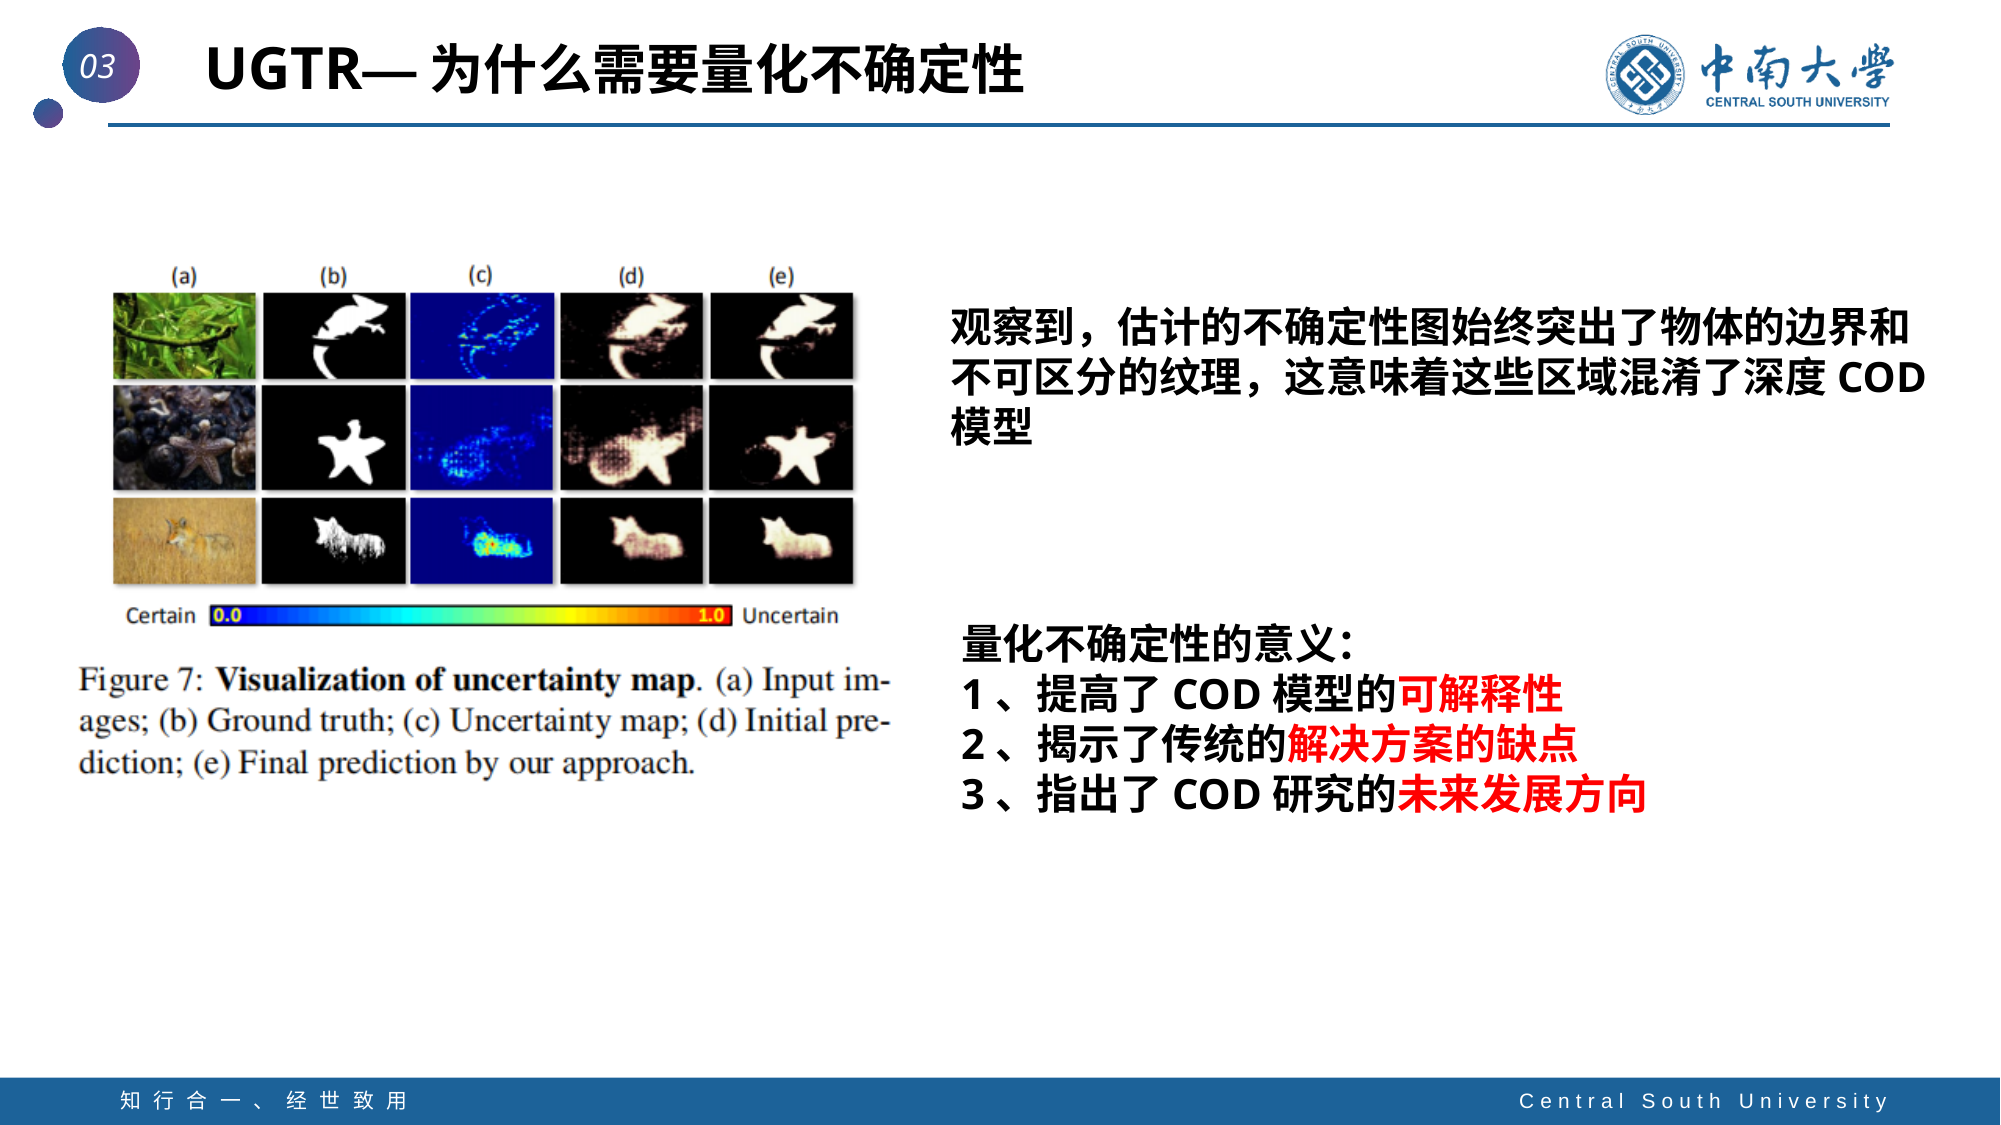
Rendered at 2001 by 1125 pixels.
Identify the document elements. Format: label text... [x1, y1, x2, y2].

text_box [0, 1077, 2000, 1125]
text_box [33, 26, 153, 128]
text_box 量化不确定性的意义： 1、提高了COD模型的可解释性 2、揭示了传统的解决方案的缺点 3、指出了COD研究的未来发展方向 [946, 610, 1960, 826]
text_box 知行合一、经世致用 [105, 1080, 423, 1120]
text_box UGTR—为什么需要量化不确定性 [204, 26, 1096, 110]
text_box Central South University [1504, 1080, 1902, 1120]
picture [76, 254, 908, 797]
text_box 观察到，估计的不确定性图始终突出了物体的边界和不可区分的纹理，这意味着这些区域混淆了深度COD模型 [935, 293, 1949, 459]
picture [1595, 28, 1907, 121]
text_box [158, 0, 1050, 118]
